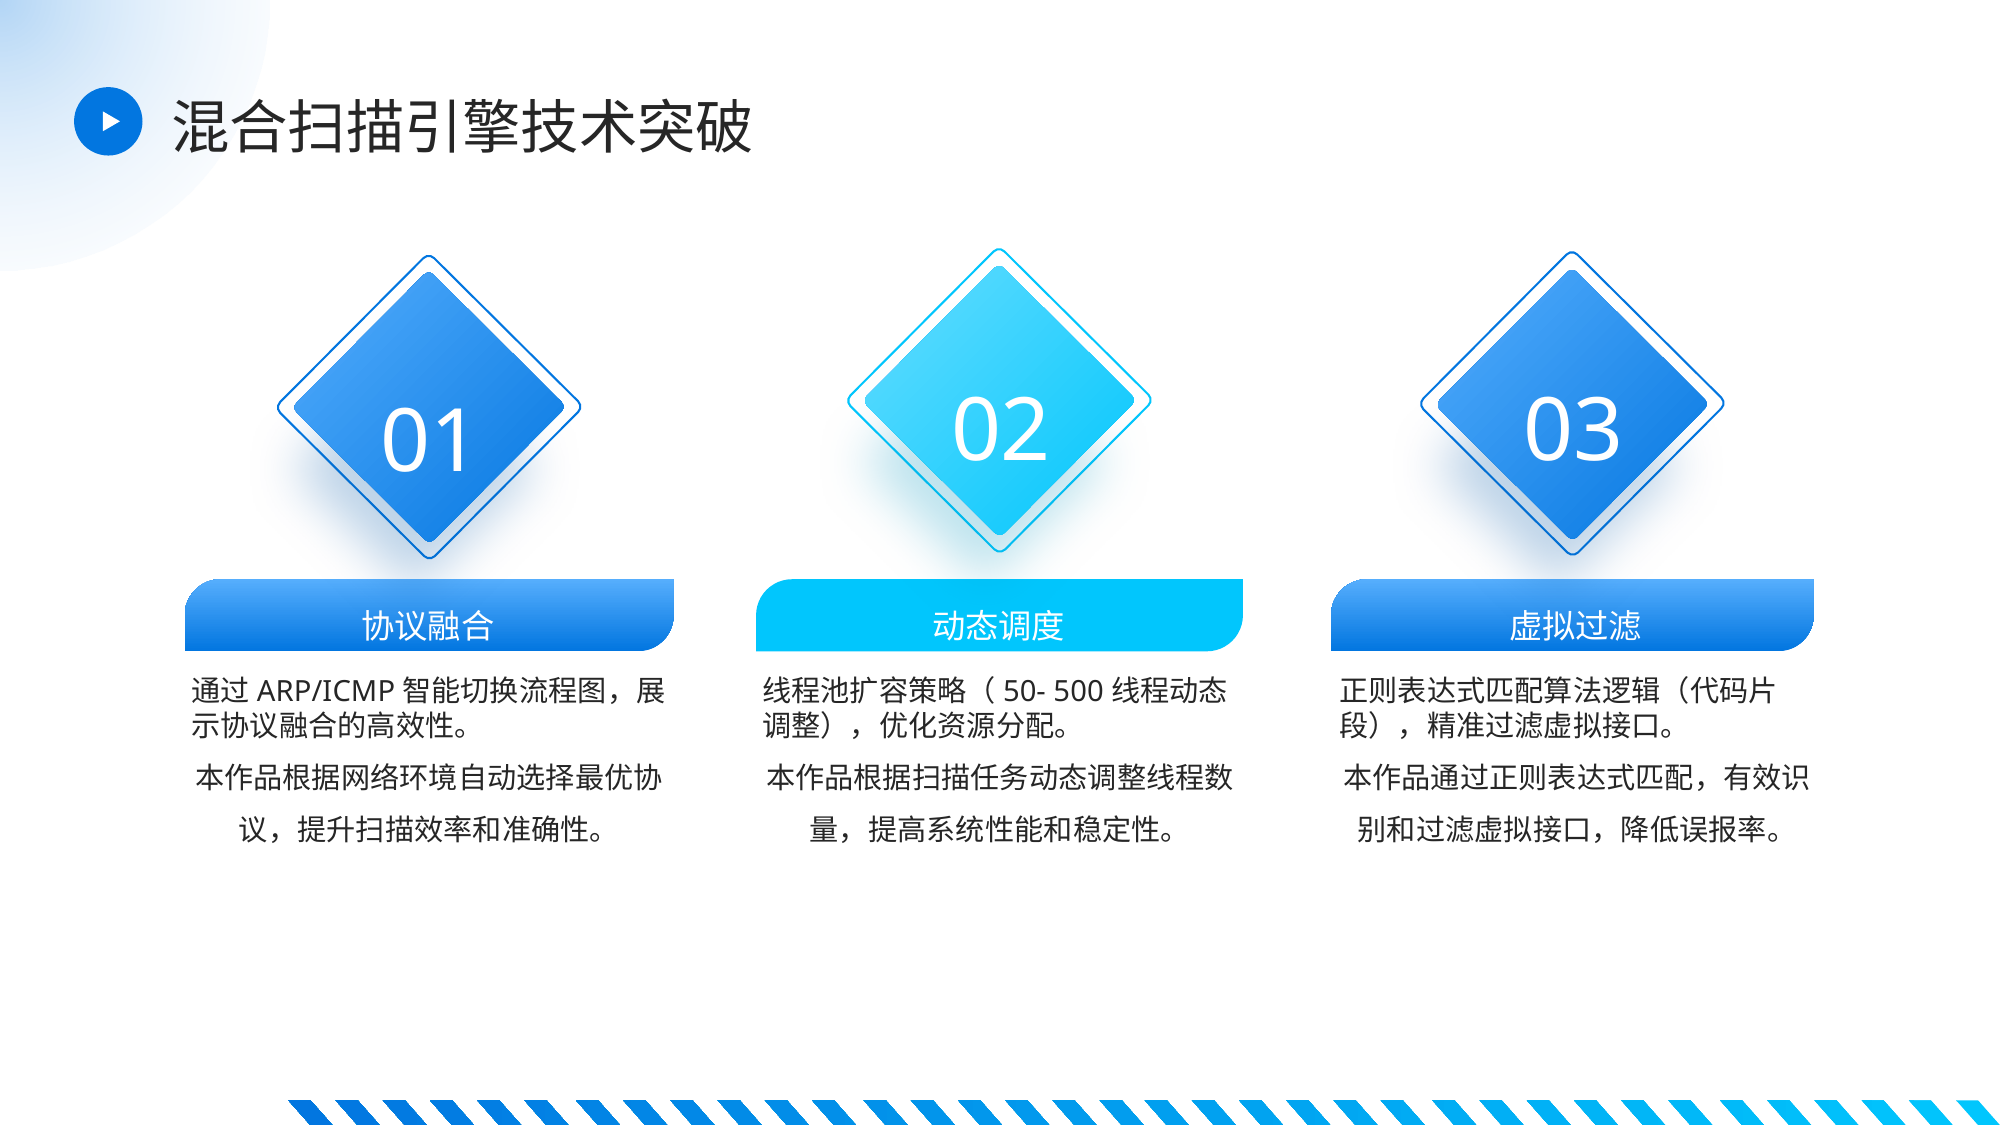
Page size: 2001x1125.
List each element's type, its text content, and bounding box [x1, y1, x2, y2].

text_box [848, 249, 1077, 427]
text_box [863, 1100, 908, 1125]
text_box 混合扫描引擎技术突破 [171, 85, 1890, 157]
text_box [1052, 1100, 1097, 1125]
text_box [954, 579, 974, 586]
text_box [288, 1100, 333, 1125]
text_box [1078, 324, 1151, 446]
text_box 02 [924, 323, 1078, 476]
text_box [1506, 476, 1638, 539]
text_box [1333, 1100, 1378, 1125]
text_box [1498, 252, 1647, 323]
text_box [1526, 1100, 1571, 1125]
text_box 动态调度 [762, 586, 1236, 644]
text_box [0, 0, 2000, 1125]
text_box [865, 338, 924, 463]
text_box [939, 266, 1060, 323]
text_box [430, 1100, 474, 1125]
text_box [1144, 1100, 1189, 1125]
text_box [382, 1100, 427, 1125]
text_box [74, 87, 143, 156]
text_box [439, 579, 674, 639]
text_box [717, 1100, 762, 1125]
text_box [871, 419, 886, 435]
text_box [364, 272, 494, 334]
text_box [1668, 1100, 1713, 1125]
text_box [1078, 341, 1134, 459]
text_box [1814, 1100, 1859, 1125]
text_box [1574, 1100, 1618, 1125]
text_box [1438, 342, 1497, 467]
text_box [1861, 1100, 1906, 1125]
text_box [1421, 324, 1497, 433]
text_box [524, 1100, 569, 1125]
text_box 01 [353, 334, 507, 486]
text_box [670, 1100, 715, 1125]
text_box [1579, 579, 1814, 622]
text_box [335, 1100, 380, 1125]
text_box 正则表达式匹配算法逻辑（代码片段），精准过滤虚拟接口。 本作品通过正则表达式匹配，有效识别和过滤虚拟接口，降低误报率。 [1339, 671, 1815, 938]
text_box [1516, 270, 1629, 323]
text_box [865, 434, 979, 579]
text_box [278, 256, 581, 456]
text_box [910, 1100, 955, 1125]
text_box 03 [1497, 323, 1651, 476]
text_box [102, 111, 121, 132]
text_box 协议融合 [191, 586, 665, 644]
text_box [1005, 1100, 1050, 1125]
text_box [1330, 592, 1800, 652]
text_box 通过ARP/ICMP智能切换流程图，展示协议融合的高效性。 本作品根据网络环境自动选择最优协议，提升扫描效率和准确性。 [191, 671, 667, 938]
text_box [199, 579, 390, 586]
text_box [958, 1100, 1002, 1125]
text_box [937, 476, 1062, 535]
text_box [0, 0, 270, 271]
text_box [184, 595, 660, 652]
text_box [1432, 1100, 1477, 1125]
text_box [1651, 327, 1724, 451]
text_box [756, 595, 1229, 652]
text_box [995, 579, 1014, 586]
text_box [1005, 579, 1243, 637]
text_box [1479, 1100, 1524, 1125]
text_box [370, 486, 488, 542]
text_box [1239, 1100, 1283, 1125]
text_box [812, 1100, 856, 1125]
text_box [1191, 1100, 1236, 1125]
text_box [1380, 1100, 1425, 1125]
text_box [507, 347, 564, 467]
text_box [623, 1100, 668, 1125]
text_box [771, 579, 964, 586]
text_box [1720, 1100, 1764, 1125]
text_box [1956, 1100, 2000, 1125]
text_box [1621, 1100, 1666, 1125]
text_box [1767, 1100, 1812, 1125]
text_box [764, 1100, 809, 1125]
text_box [576, 1100, 620, 1125]
text_box 线程池扩容策略（50- 500线程动态调整），优化资源分配。 本作品根据扫描任务动态调整线程数量，提高系统性能和稳定性。 [762, 671, 1238, 938]
text_box [1346, 579, 1537, 586]
text_box [477, 1100, 522, 1125]
text_box [1286, 1100, 1331, 1125]
text_box 虚拟过滤 [1339, 586, 1813, 644]
text_box [1099, 1100, 1144, 1125]
text_box [1908, 1100, 1953, 1125]
text_box [294, 346, 353, 469]
text_box [990, 453, 1104, 579]
text_box [1095, 435, 1109, 455]
text_box [1651, 345, 1707, 463]
